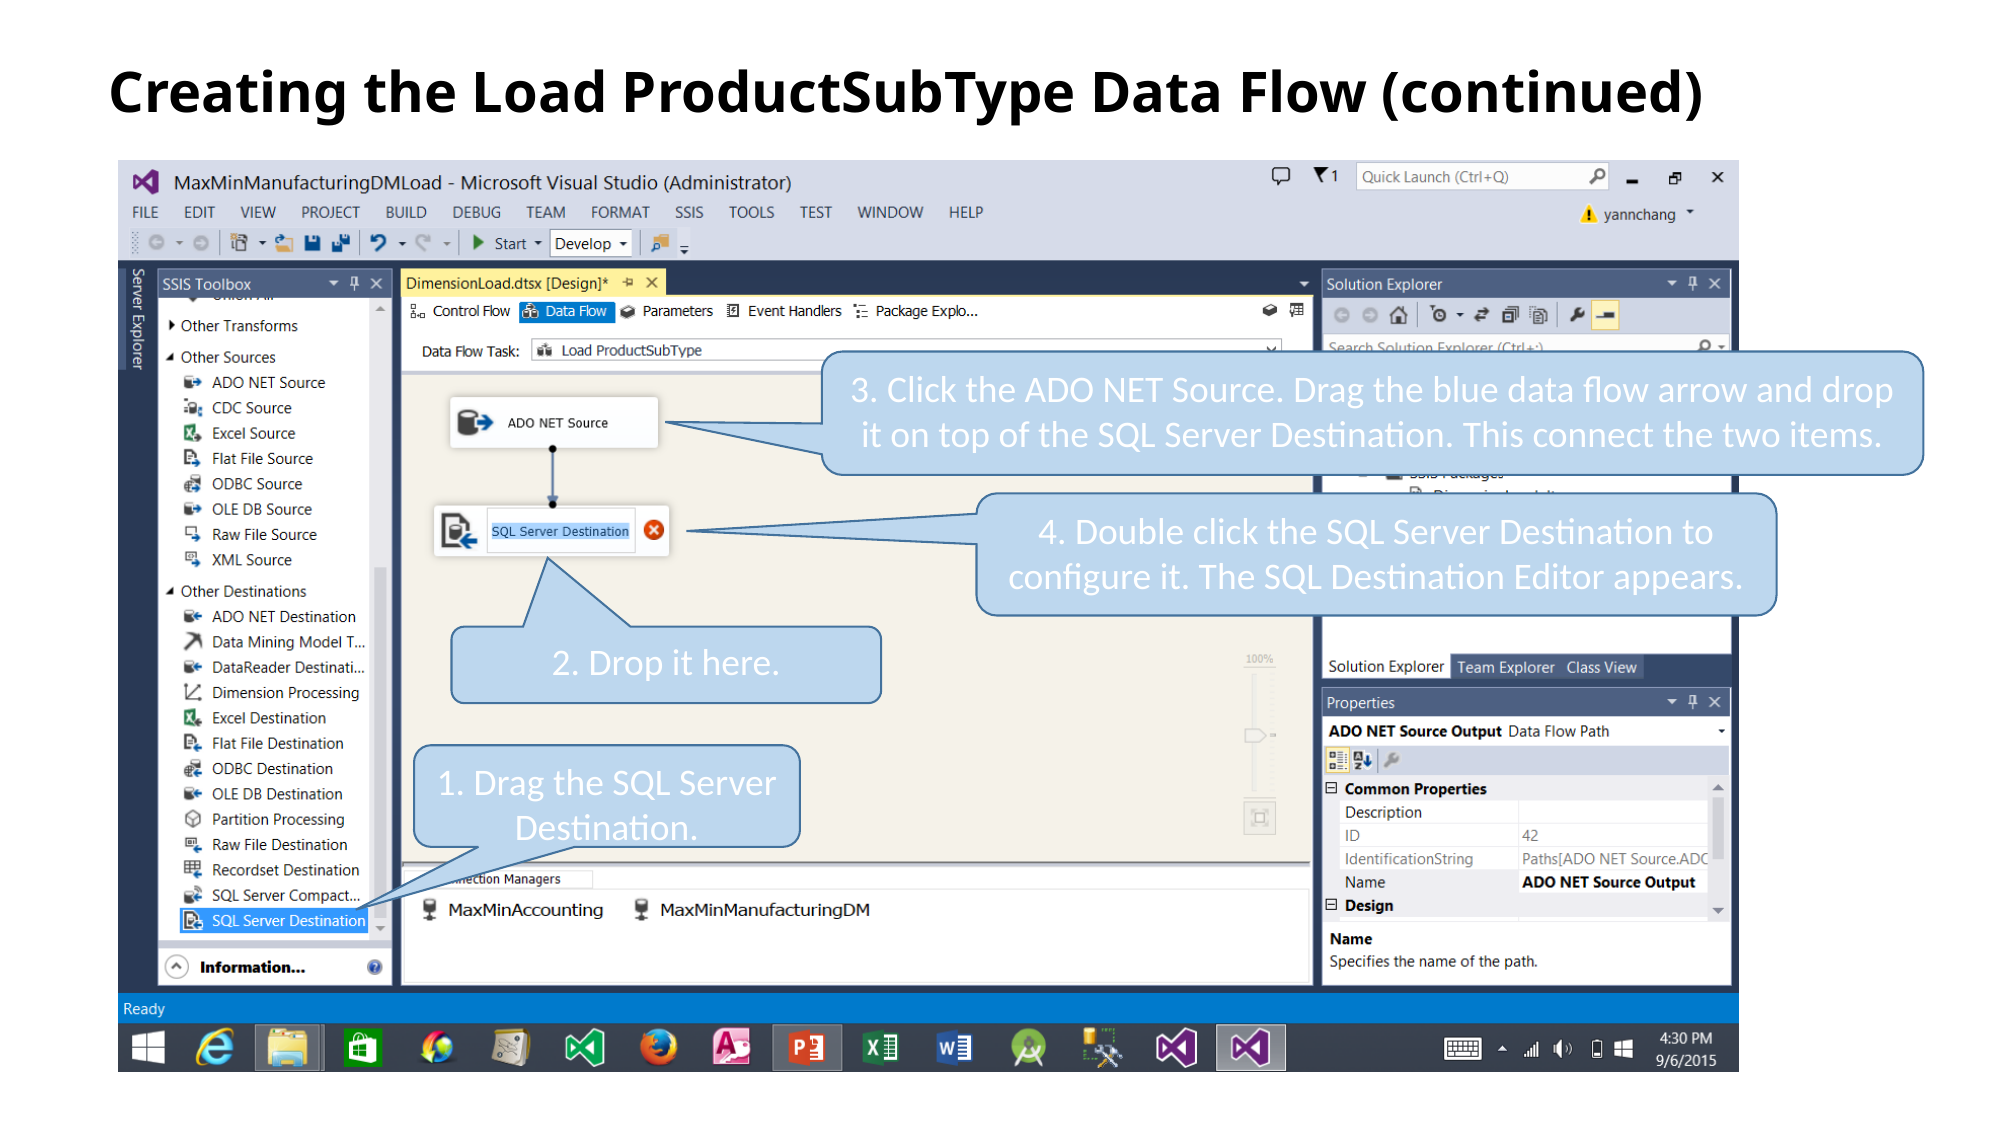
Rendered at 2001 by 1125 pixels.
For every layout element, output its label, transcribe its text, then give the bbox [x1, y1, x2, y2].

title Creating the Load ProductSubType Data Flow (continued) [93, 34, 1908, 154]
text_box 4. Double click the SQL Server Destination to configure it. The SQL Destination Editor appears. [1739, 492, 1778, 617]
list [118, 160, 1739, 1072]
text_box 3. Click the ADO NET Source. Drag the blue data flow arrow and drop it on top of the SQL Server Destination. This connect the two items. [1739, 350, 1925, 476]
